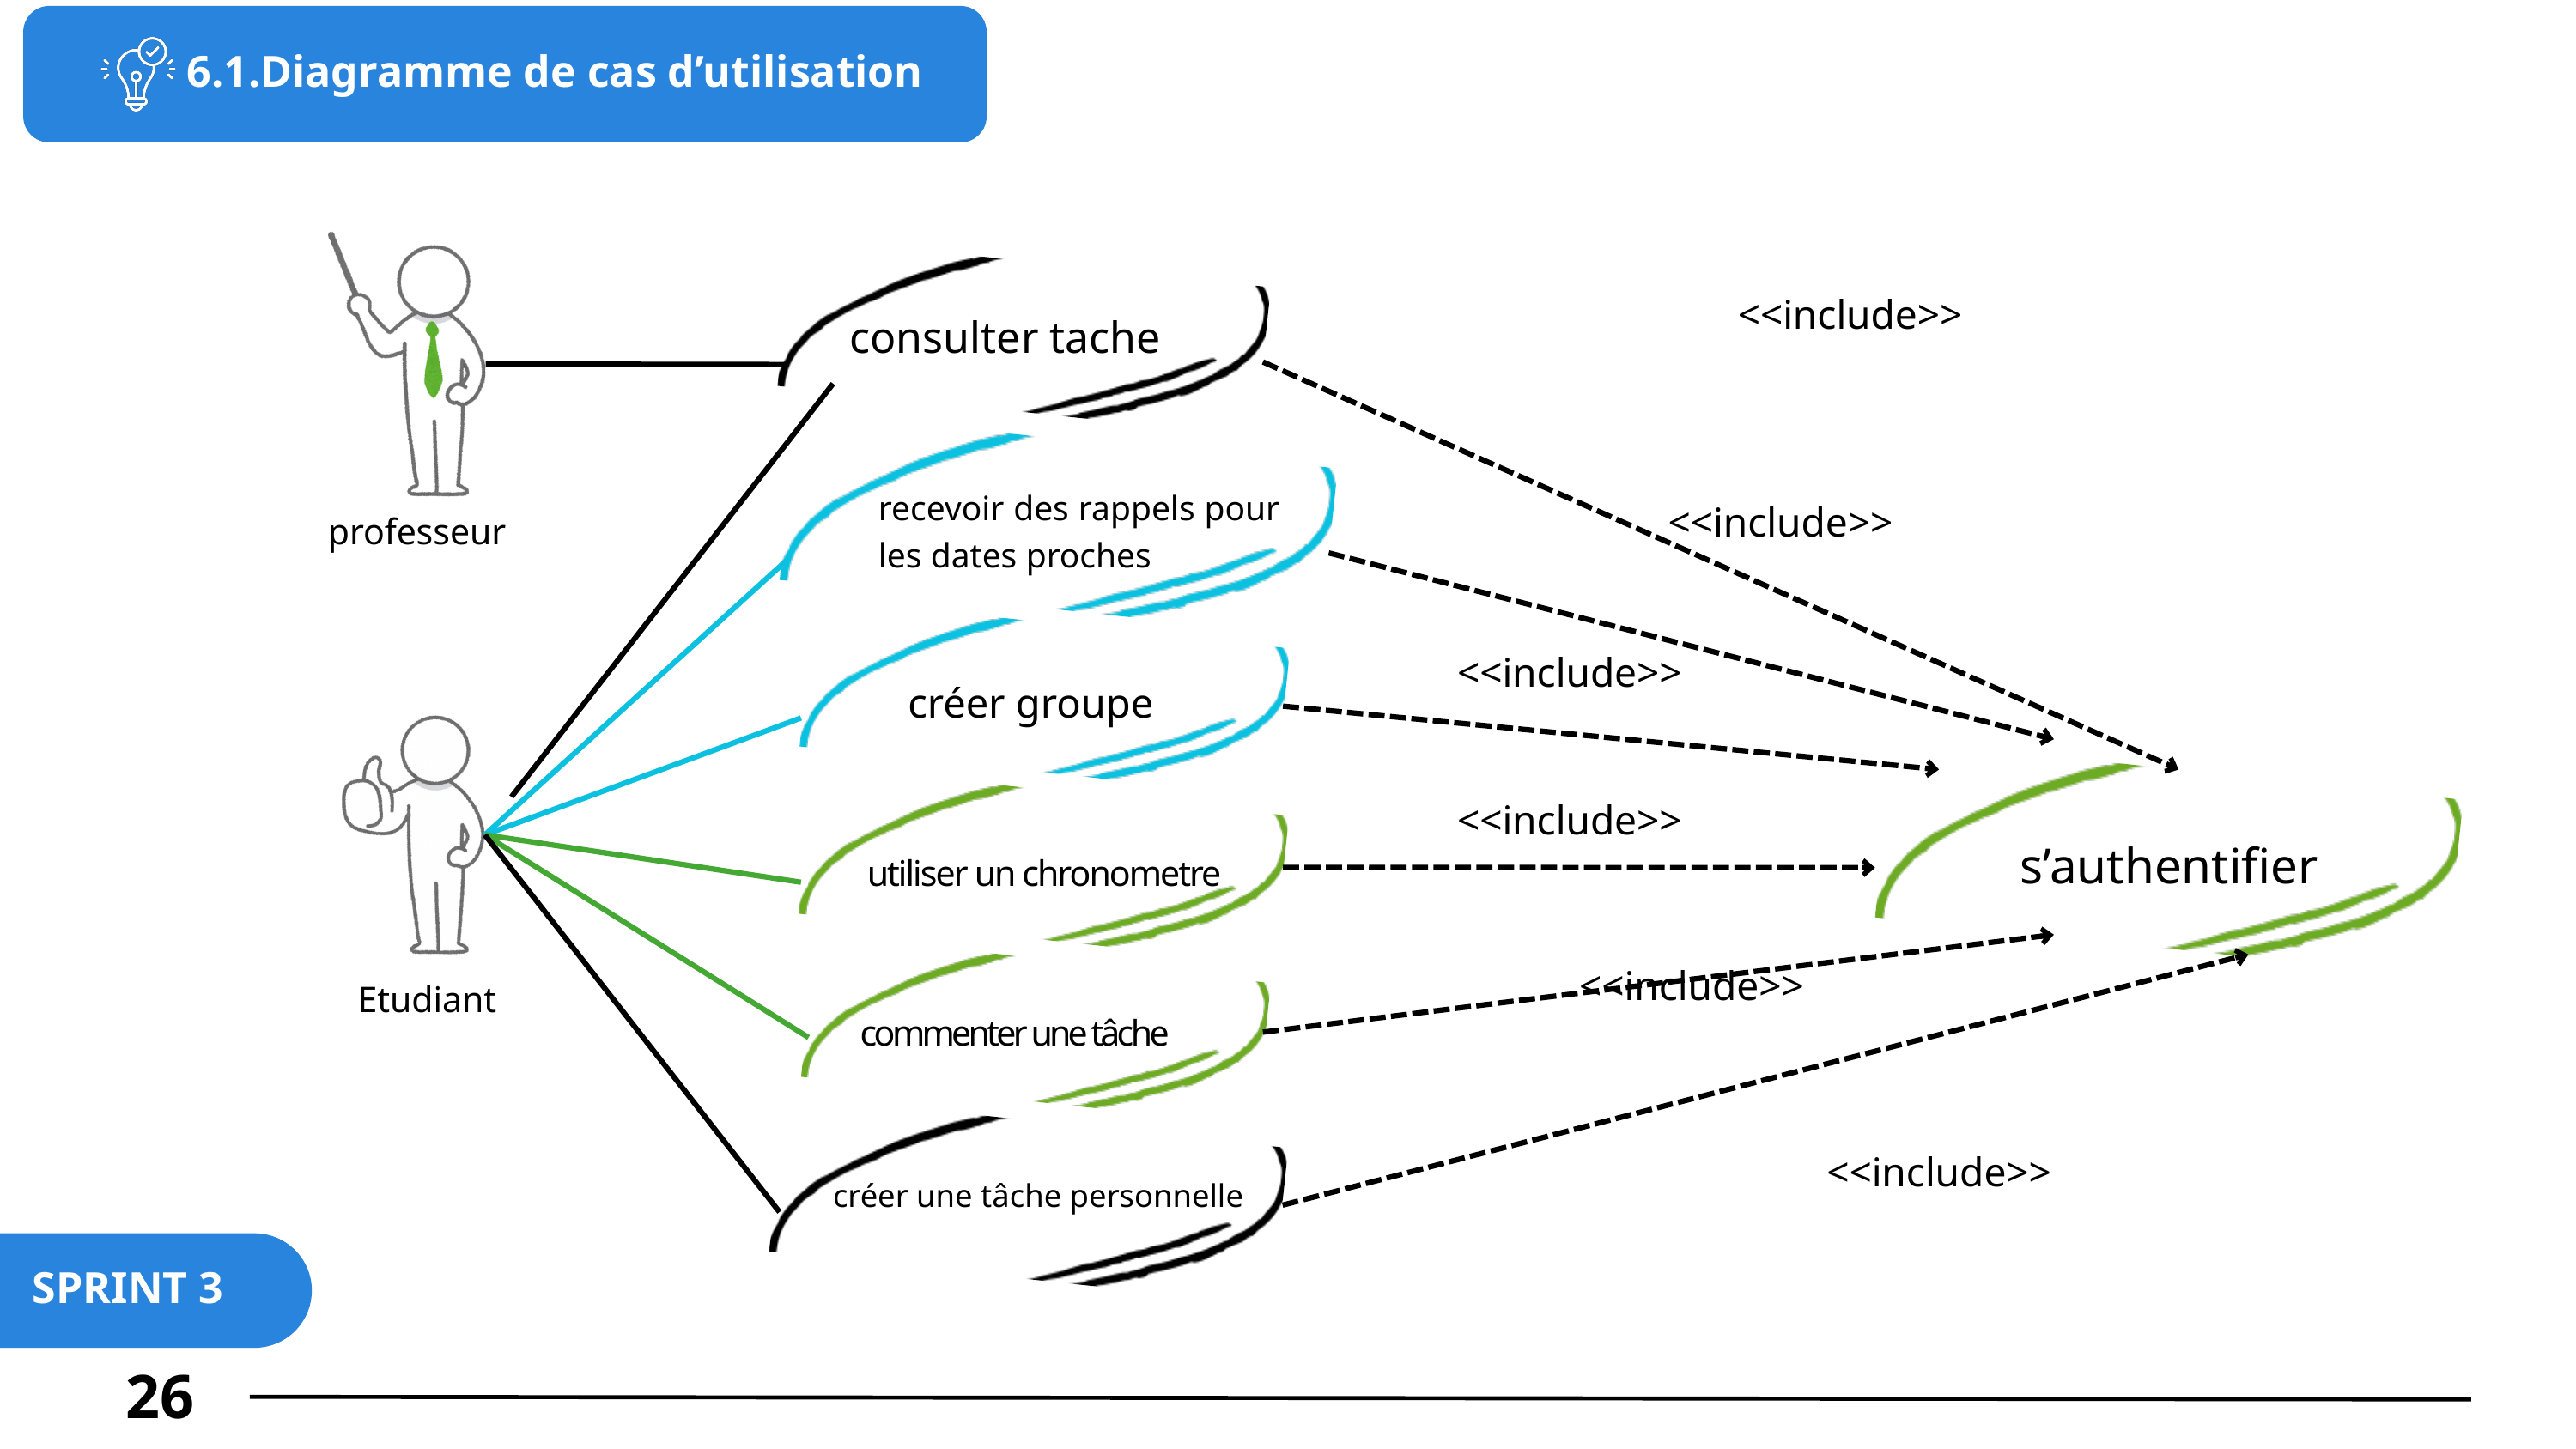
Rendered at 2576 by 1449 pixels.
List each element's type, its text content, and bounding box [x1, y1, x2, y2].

text_box <<include>> [1456, 786, 1683, 843]
text_box <<include>> [1262, 281, 2438, 337]
text_box [779, 410, 1338, 638]
text_box [800, 934, 1272, 1125]
text_box [2038, 929, 2054, 943]
text_box utiliser un chronometre [866, 843, 1250, 894]
text_box [2166, 760, 2179, 772]
text_box <<include>> [1456, 640, 1683, 695]
text_box commenter une tâche [860, 1003, 1194, 1053]
text_box recevoir des rappels pour les dates proches [878, 480, 1290, 574]
text_box [1874, 894, 2454, 979]
text_box [341, 715, 485, 955]
text_box [799, 765, 1290, 965]
text_box <<include>> [1578, 953, 1805, 1009]
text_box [0, 1233, 313, 1349]
text_box [327, 231, 486, 497]
text_box Etudiant [357, 969, 512, 1020]
text_box s’authentifier [1874, 825, 2464, 894]
text_box <<include>> [1826, 1139, 2052, 1196]
text_box [777, 236, 1266, 437]
text_box créer une tâche personnelle [808, 1169, 1256, 1214]
text_box <<include>> [1193, 489, 2368, 546]
text_box 26 [70, 1355, 250, 1431]
text_box [799, 597, 1291, 797]
text_box consulter tache [849, 301, 1208, 362]
text_box créer groupe [908, 670, 1179, 727]
text_box [1919, 762, 1940, 775]
text_box [1885, 739, 2464, 825]
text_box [22, 5, 987, 143]
text_box professeur [327, 502, 592, 552]
text_box [769, 1094, 1289, 1306]
